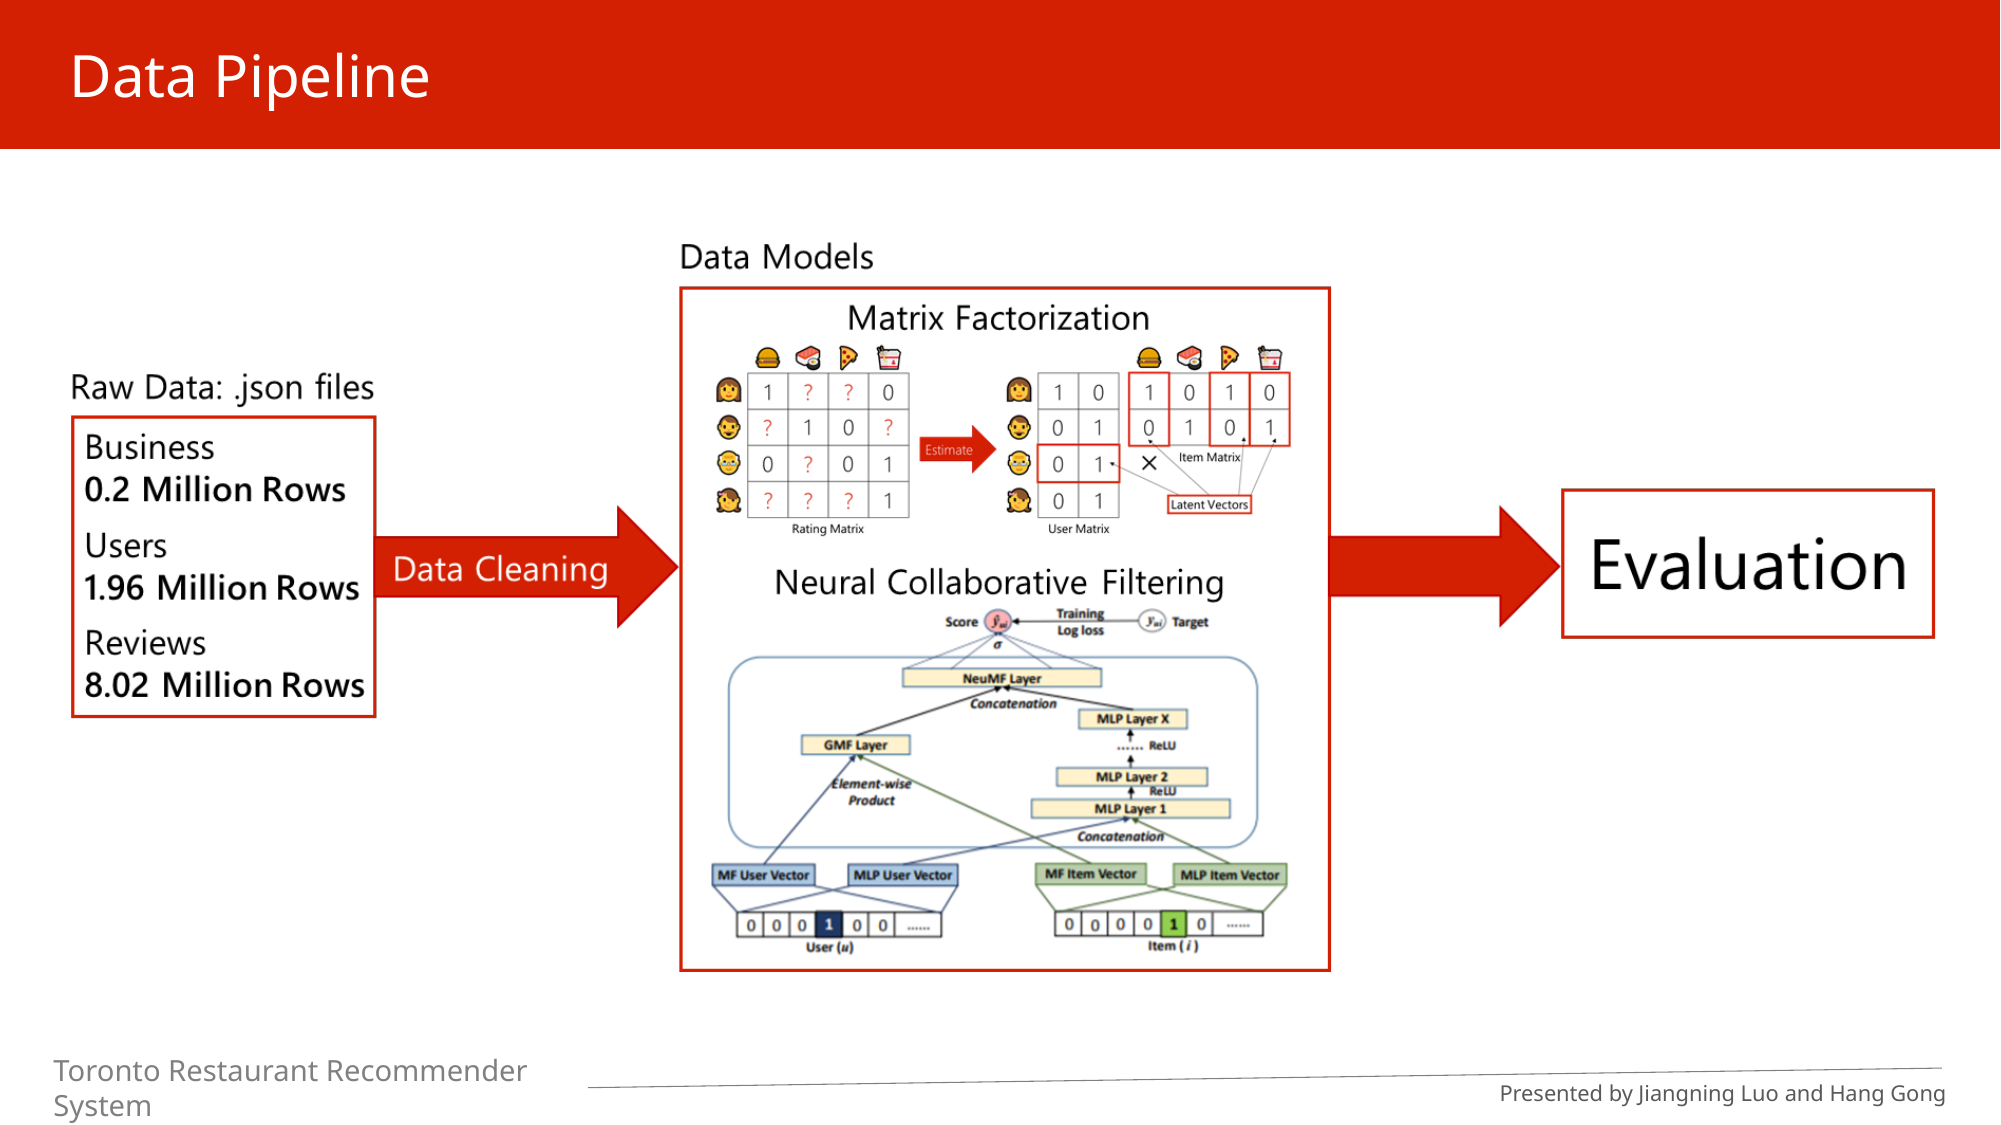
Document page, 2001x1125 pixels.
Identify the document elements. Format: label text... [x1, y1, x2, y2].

text_box [0, 0, 2000, 150]
picture [48, 222, 1952, 972]
text_box Data Pipeline [54, 32, 502, 117]
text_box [38, 1045, 1962, 1114]
